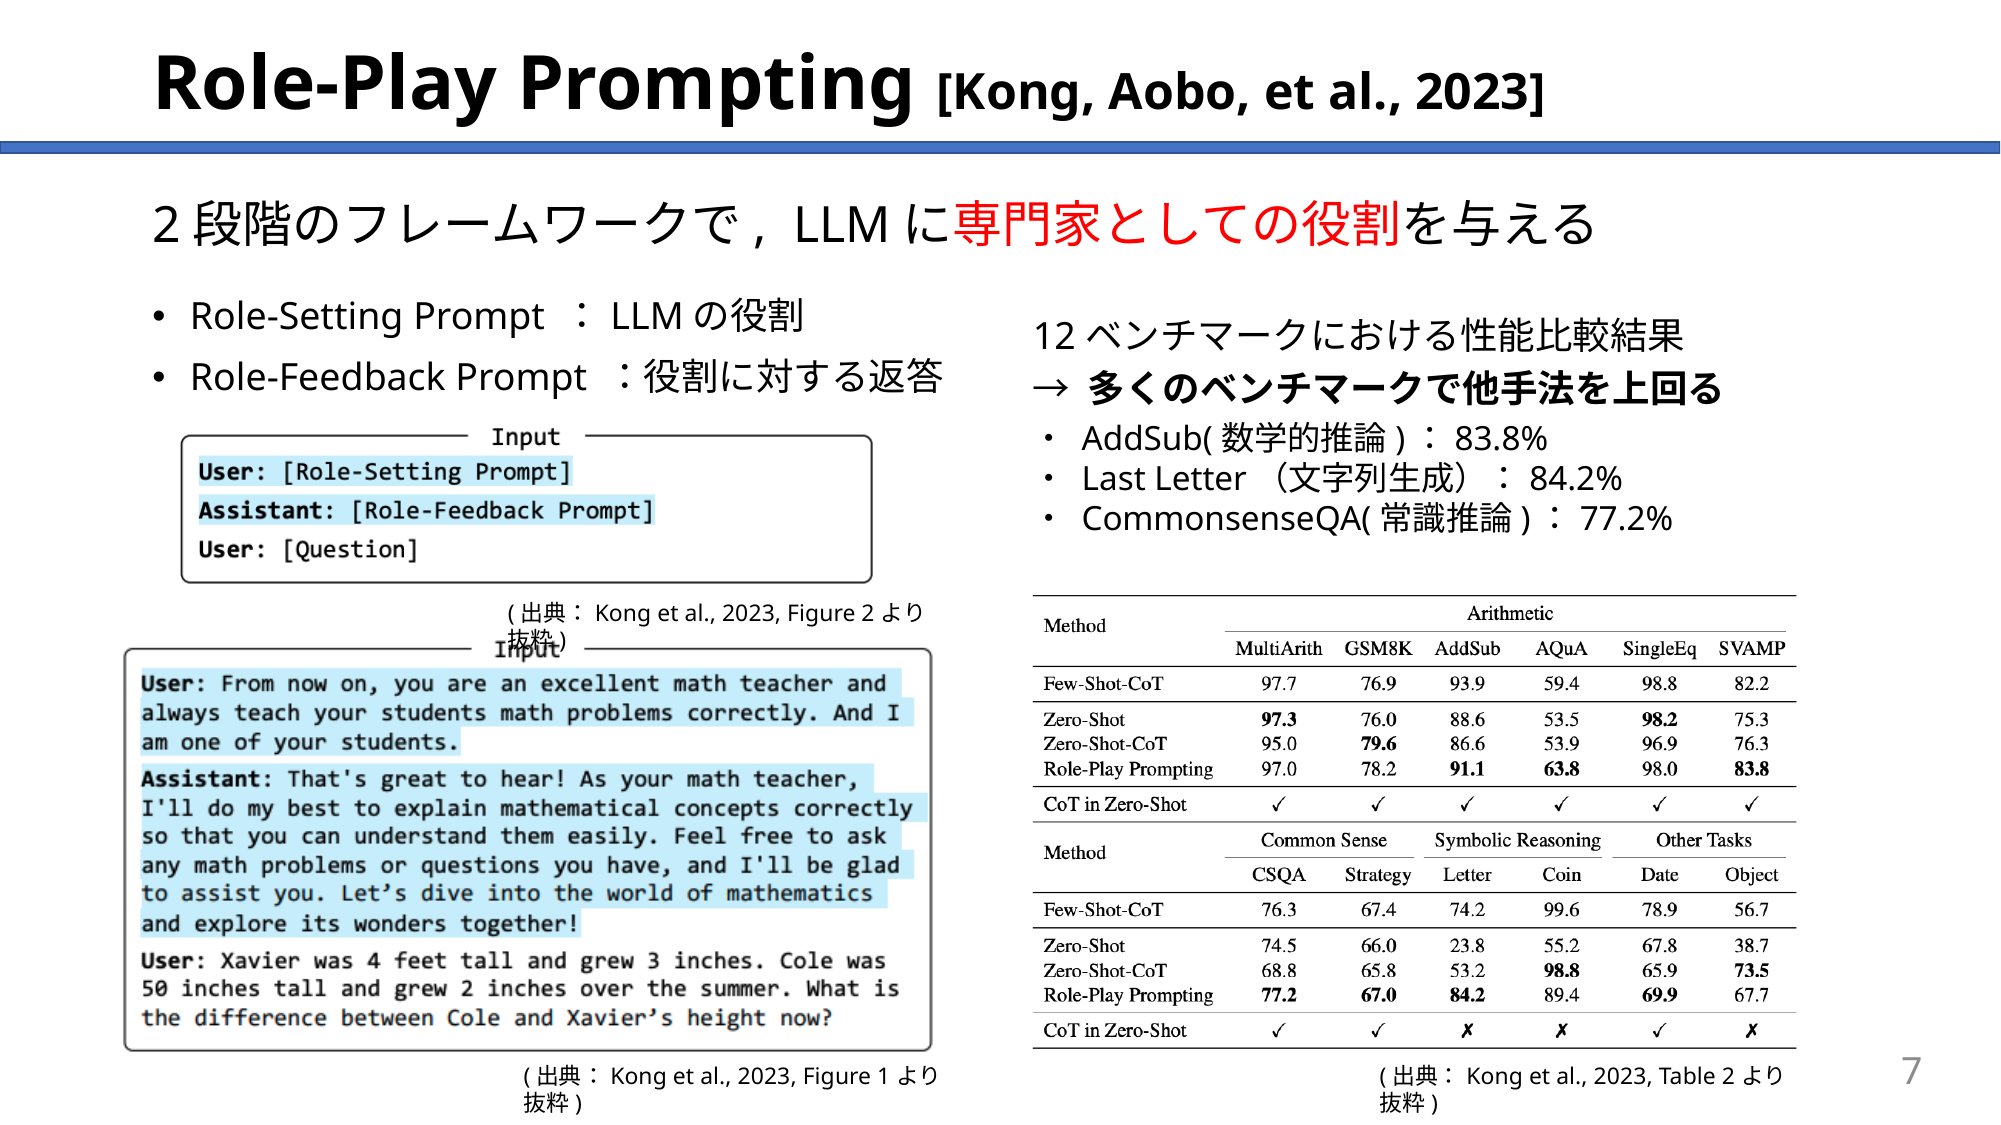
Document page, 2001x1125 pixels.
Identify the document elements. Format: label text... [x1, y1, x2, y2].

text_box (出典：Kong et al., 2023, Figure 1より抜粋) [508, 1053, 959, 1124]
picture [177, 422, 881, 592]
picture [102, 619, 956, 1065]
slide_number 7 [1487, 1042, 1938, 1103]
text_box 12ベンチマークにおける性能比較結果 → 多くのベンチマークで他手法を上回る ・ AddSub(数学的推論)：83.8% ・ Last Letter（文字列生成）：84.2% ・ CommonsenseQA(常識推論)：77.2% [1018, 304, 1860, 545]
text_box (出典：Kong et al., 2023, Figure 2より抜粋) [493, 590, 943, 619]
title Role-Play Prompting [Kong, Aobo, et al., 2023] [137, 11, 1863, 160]
text_box (出典：Kong et al., 2023, Table 2より抜粋) [1364, 1053, 1815, 1124]
picture [1018, 588, 1800, 1052]
list 2段階のフレームワークで, LLMに専門家としての役割を与える Role-Setting Prompt ：LLMの役割 Role-Feedback Prompt ：役割に対する返答 [137, 191, 1863, 1023]
